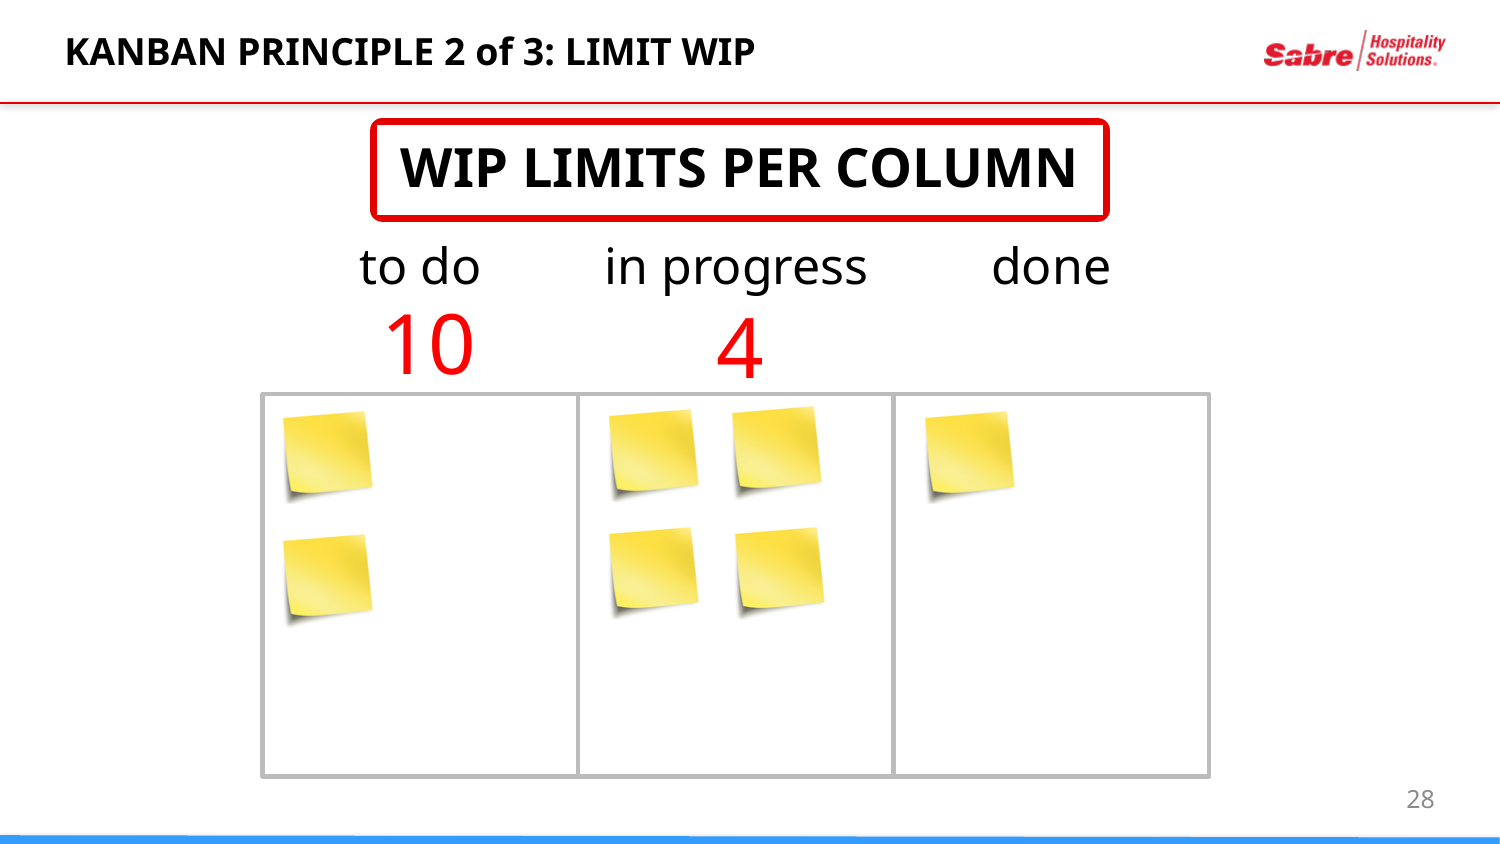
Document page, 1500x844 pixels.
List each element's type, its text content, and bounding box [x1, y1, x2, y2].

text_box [371, 119, 1109, 220]
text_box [262, 226, 1210, 777]
title KANBAN PRINCIPLE 2 of 3: LIMIT WIP [64, 28, 1153, 103]
slide_number 28 [1099, 777, 1450, 823]
picture [1264, 30, 1446, 71]
